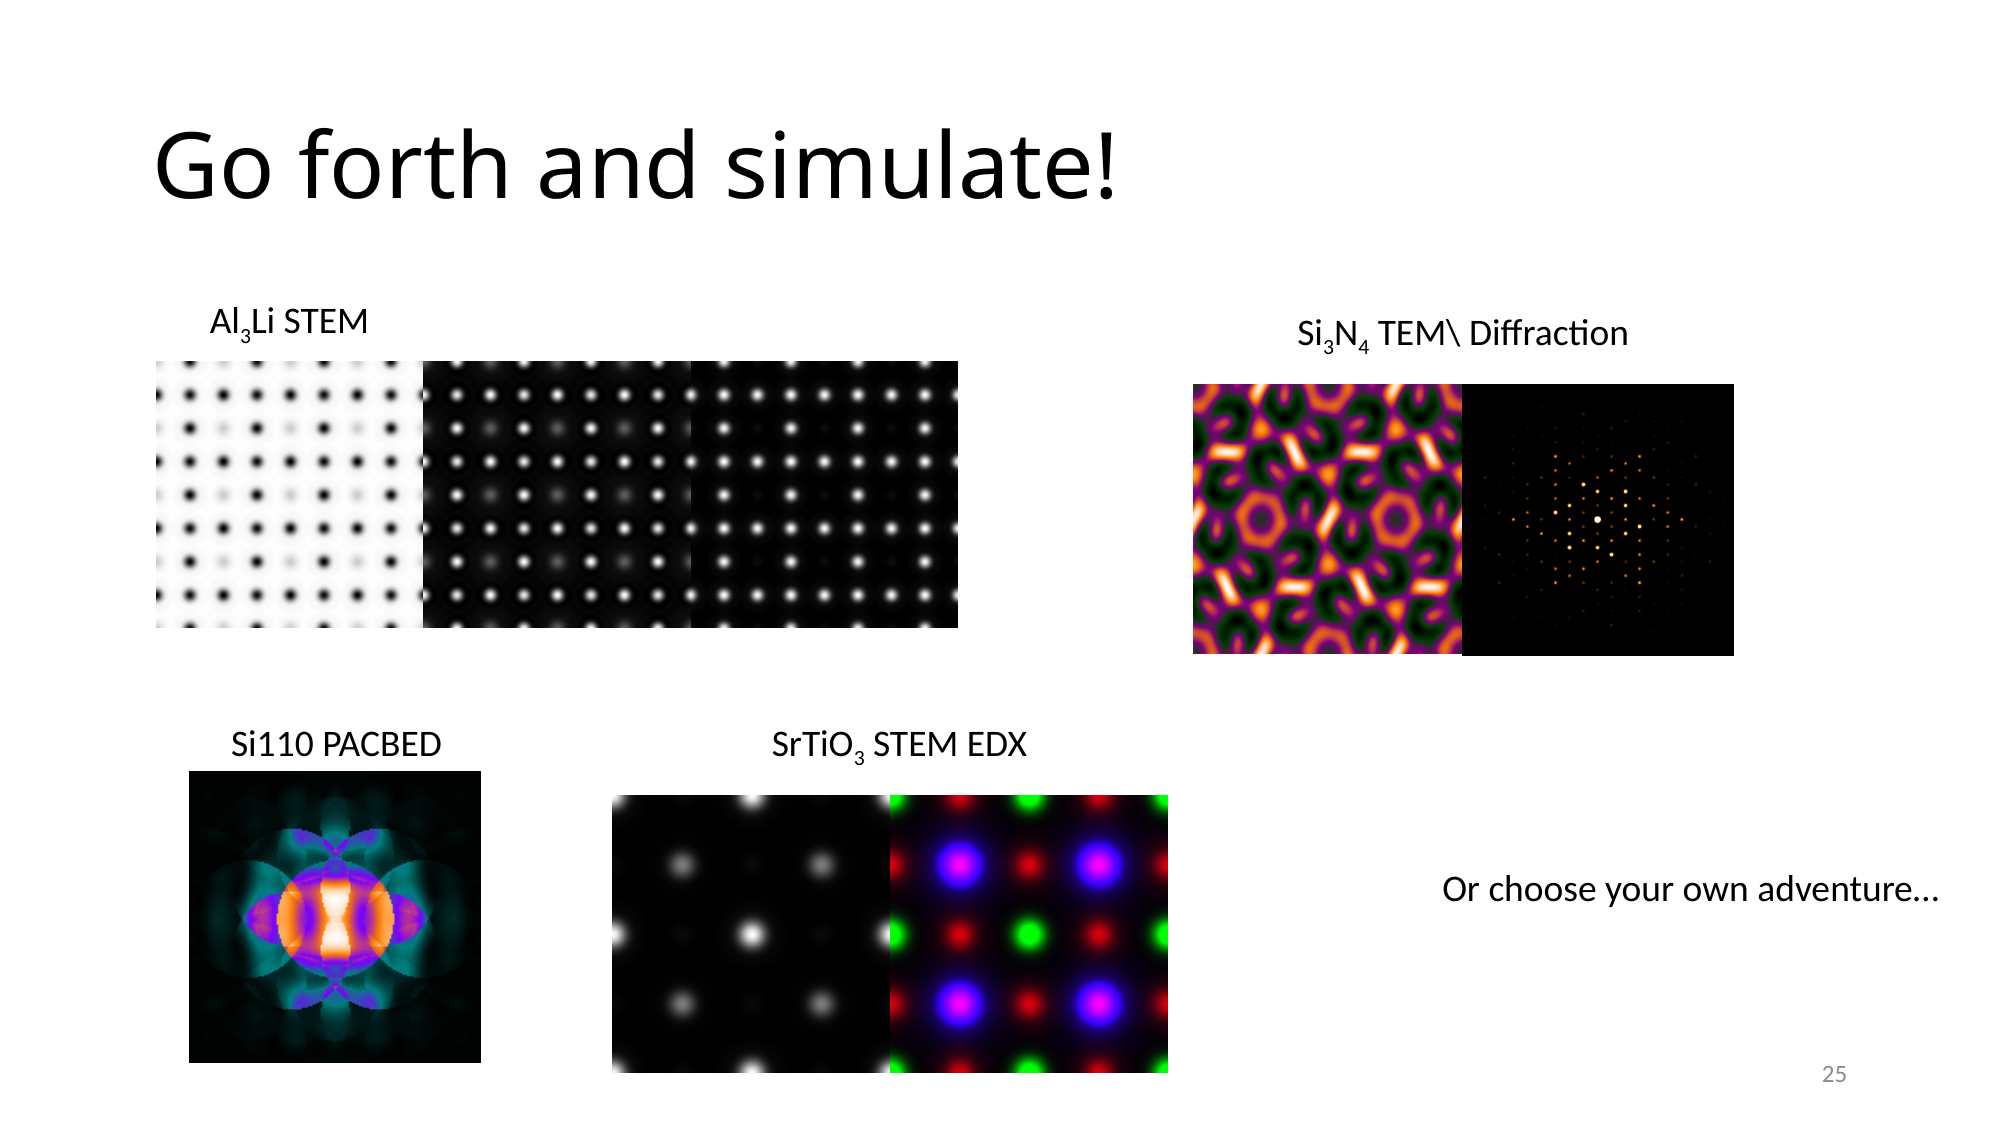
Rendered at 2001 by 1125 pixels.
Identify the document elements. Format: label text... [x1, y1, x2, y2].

text_box SrTiO3 STEM EDX [757, 711, 1043, 778]
text_box Al3Li STEM [195, 288, 385, 355]
picture [189, 771, 481, 1063]
text_box Si3N4 TEM\ Diffraction [1282, 300, 1645, 367]
text_box Or choose your own adventure… [1427, 856, 1955, 917]
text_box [1193, 384, 1734, 656]
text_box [612, 795, 1168, 1073]
text_box Si110 PACBED [216, 711, 457, 771]
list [691, 360, 958, 629]
slide_number 25 [1412, 1042, 1863, 1103]
picture [423, 360, 691, 629]
title Go forth and simulate! [137, 59, 1863, 278]
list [156, 360, 423, 629]
